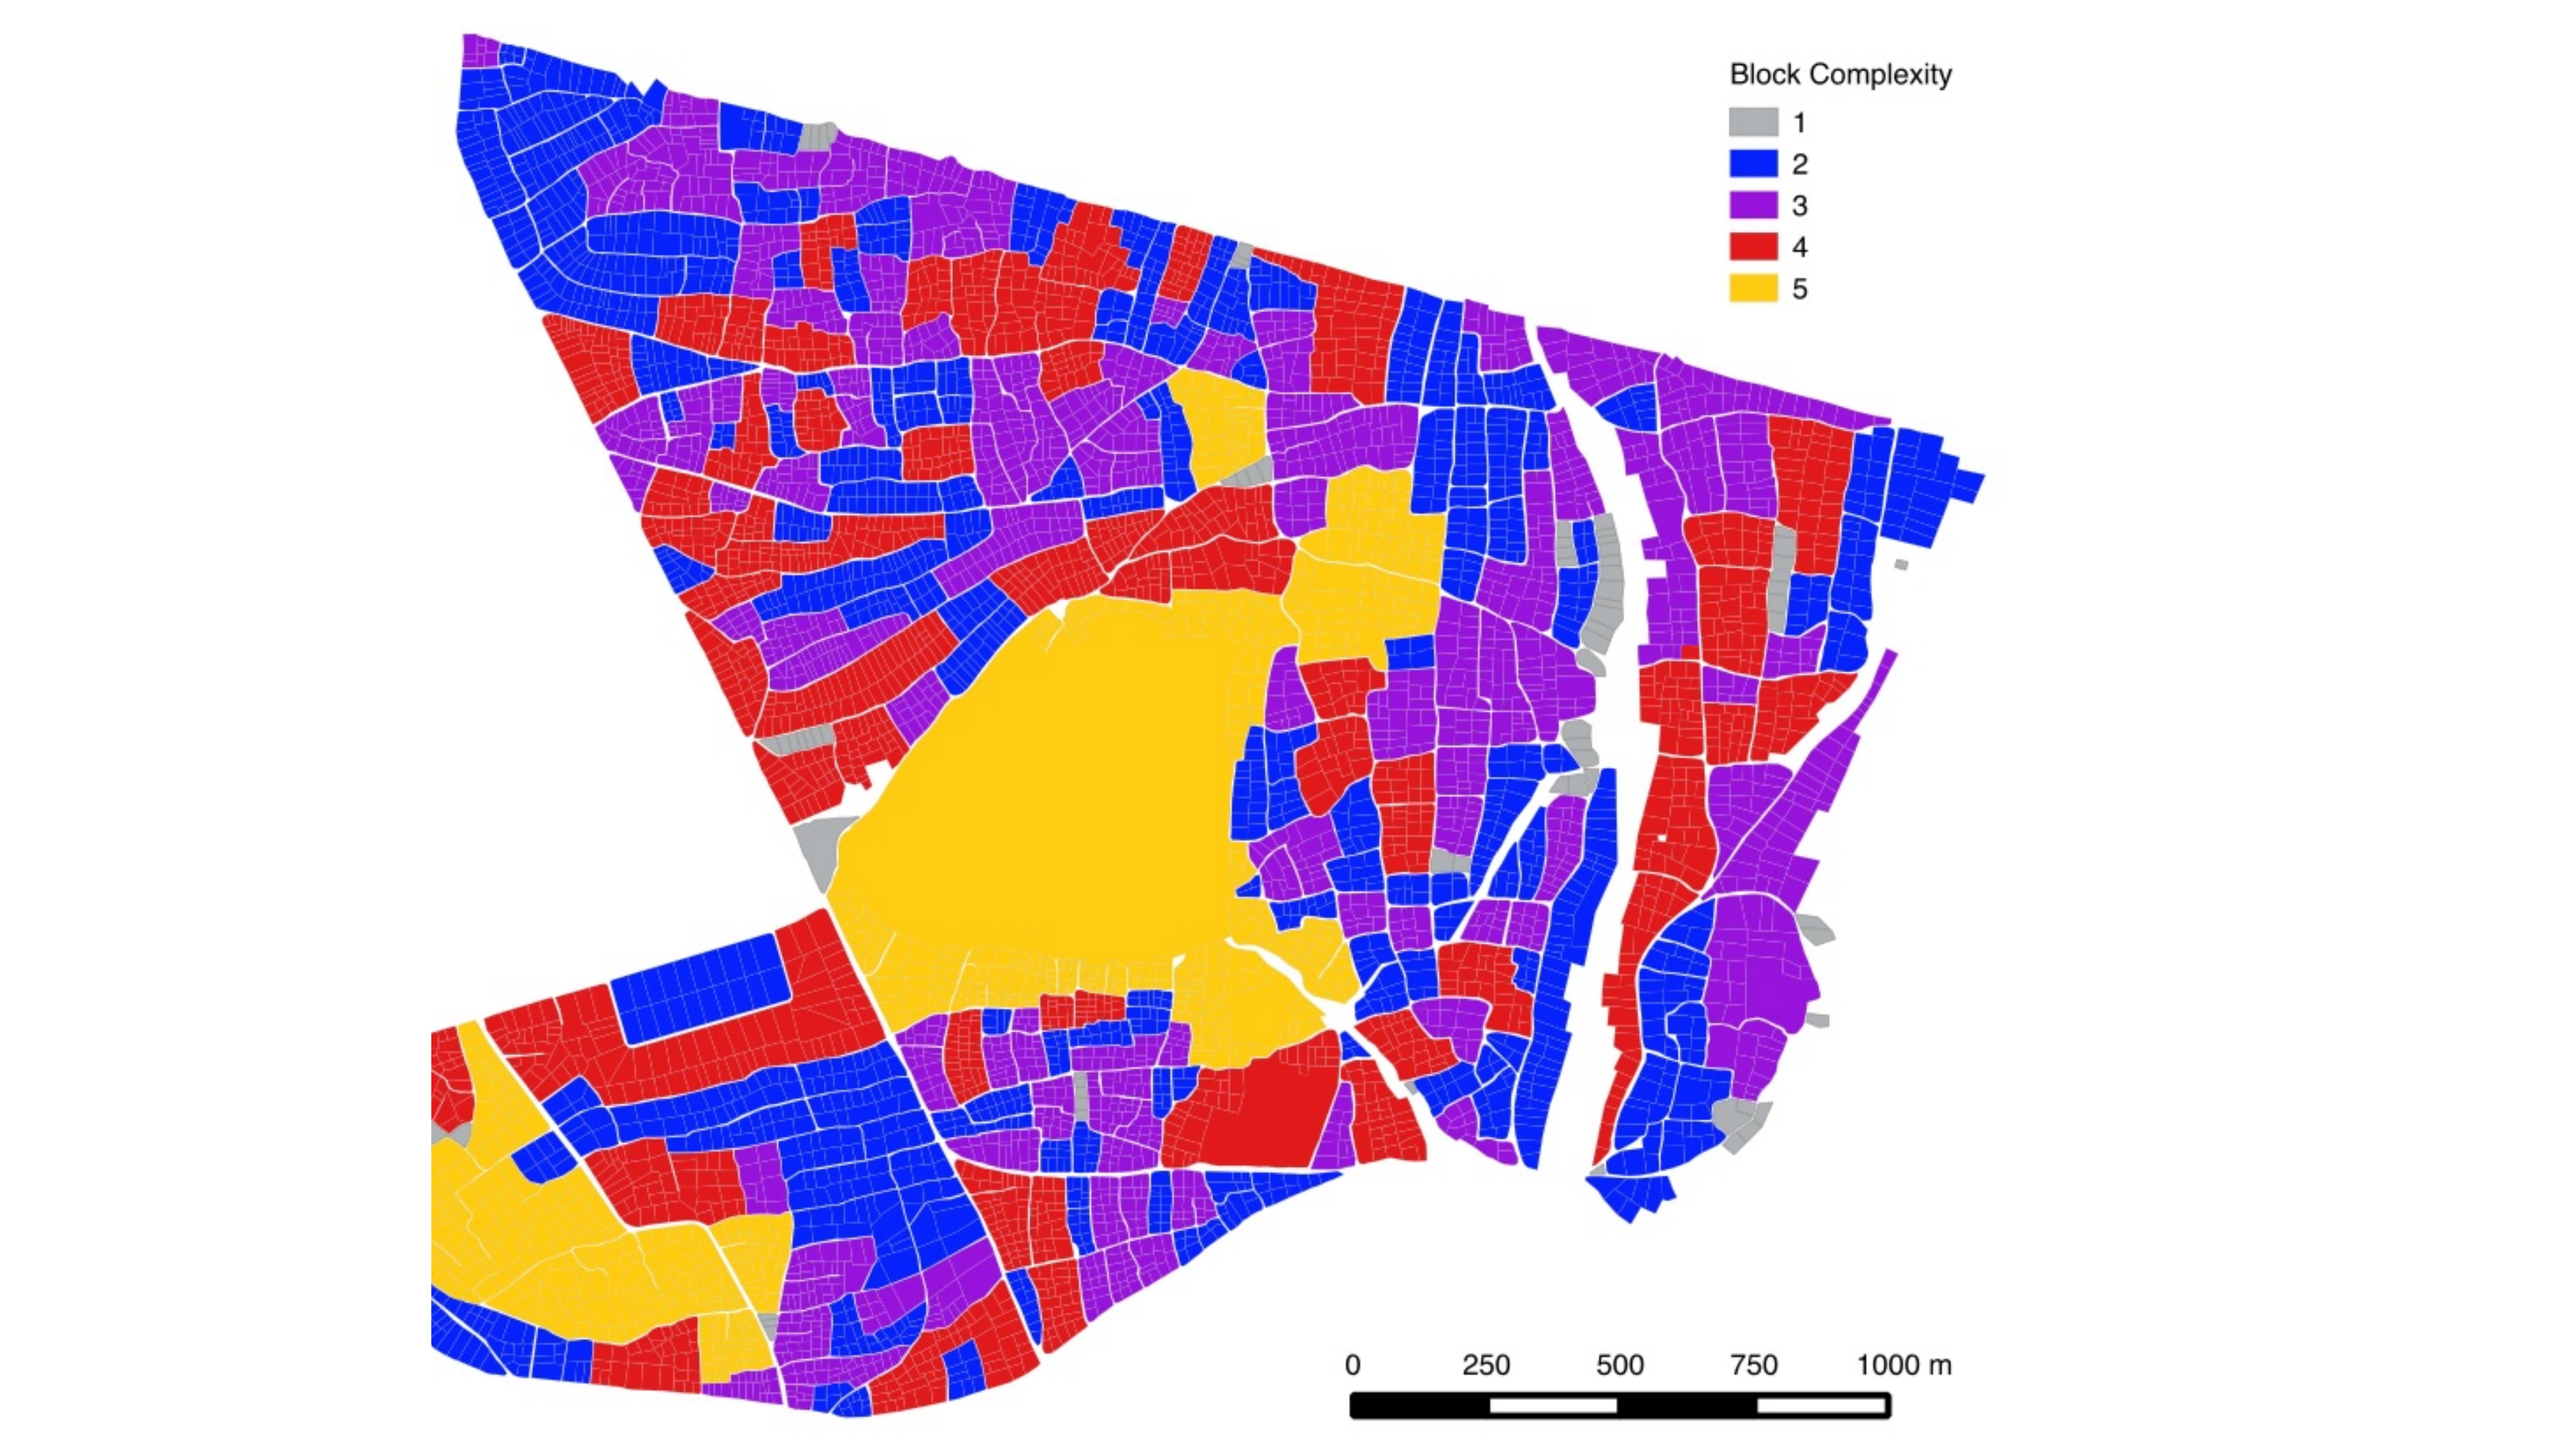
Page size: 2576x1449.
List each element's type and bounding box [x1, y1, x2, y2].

picture [431, 0, 2154, 1449]
